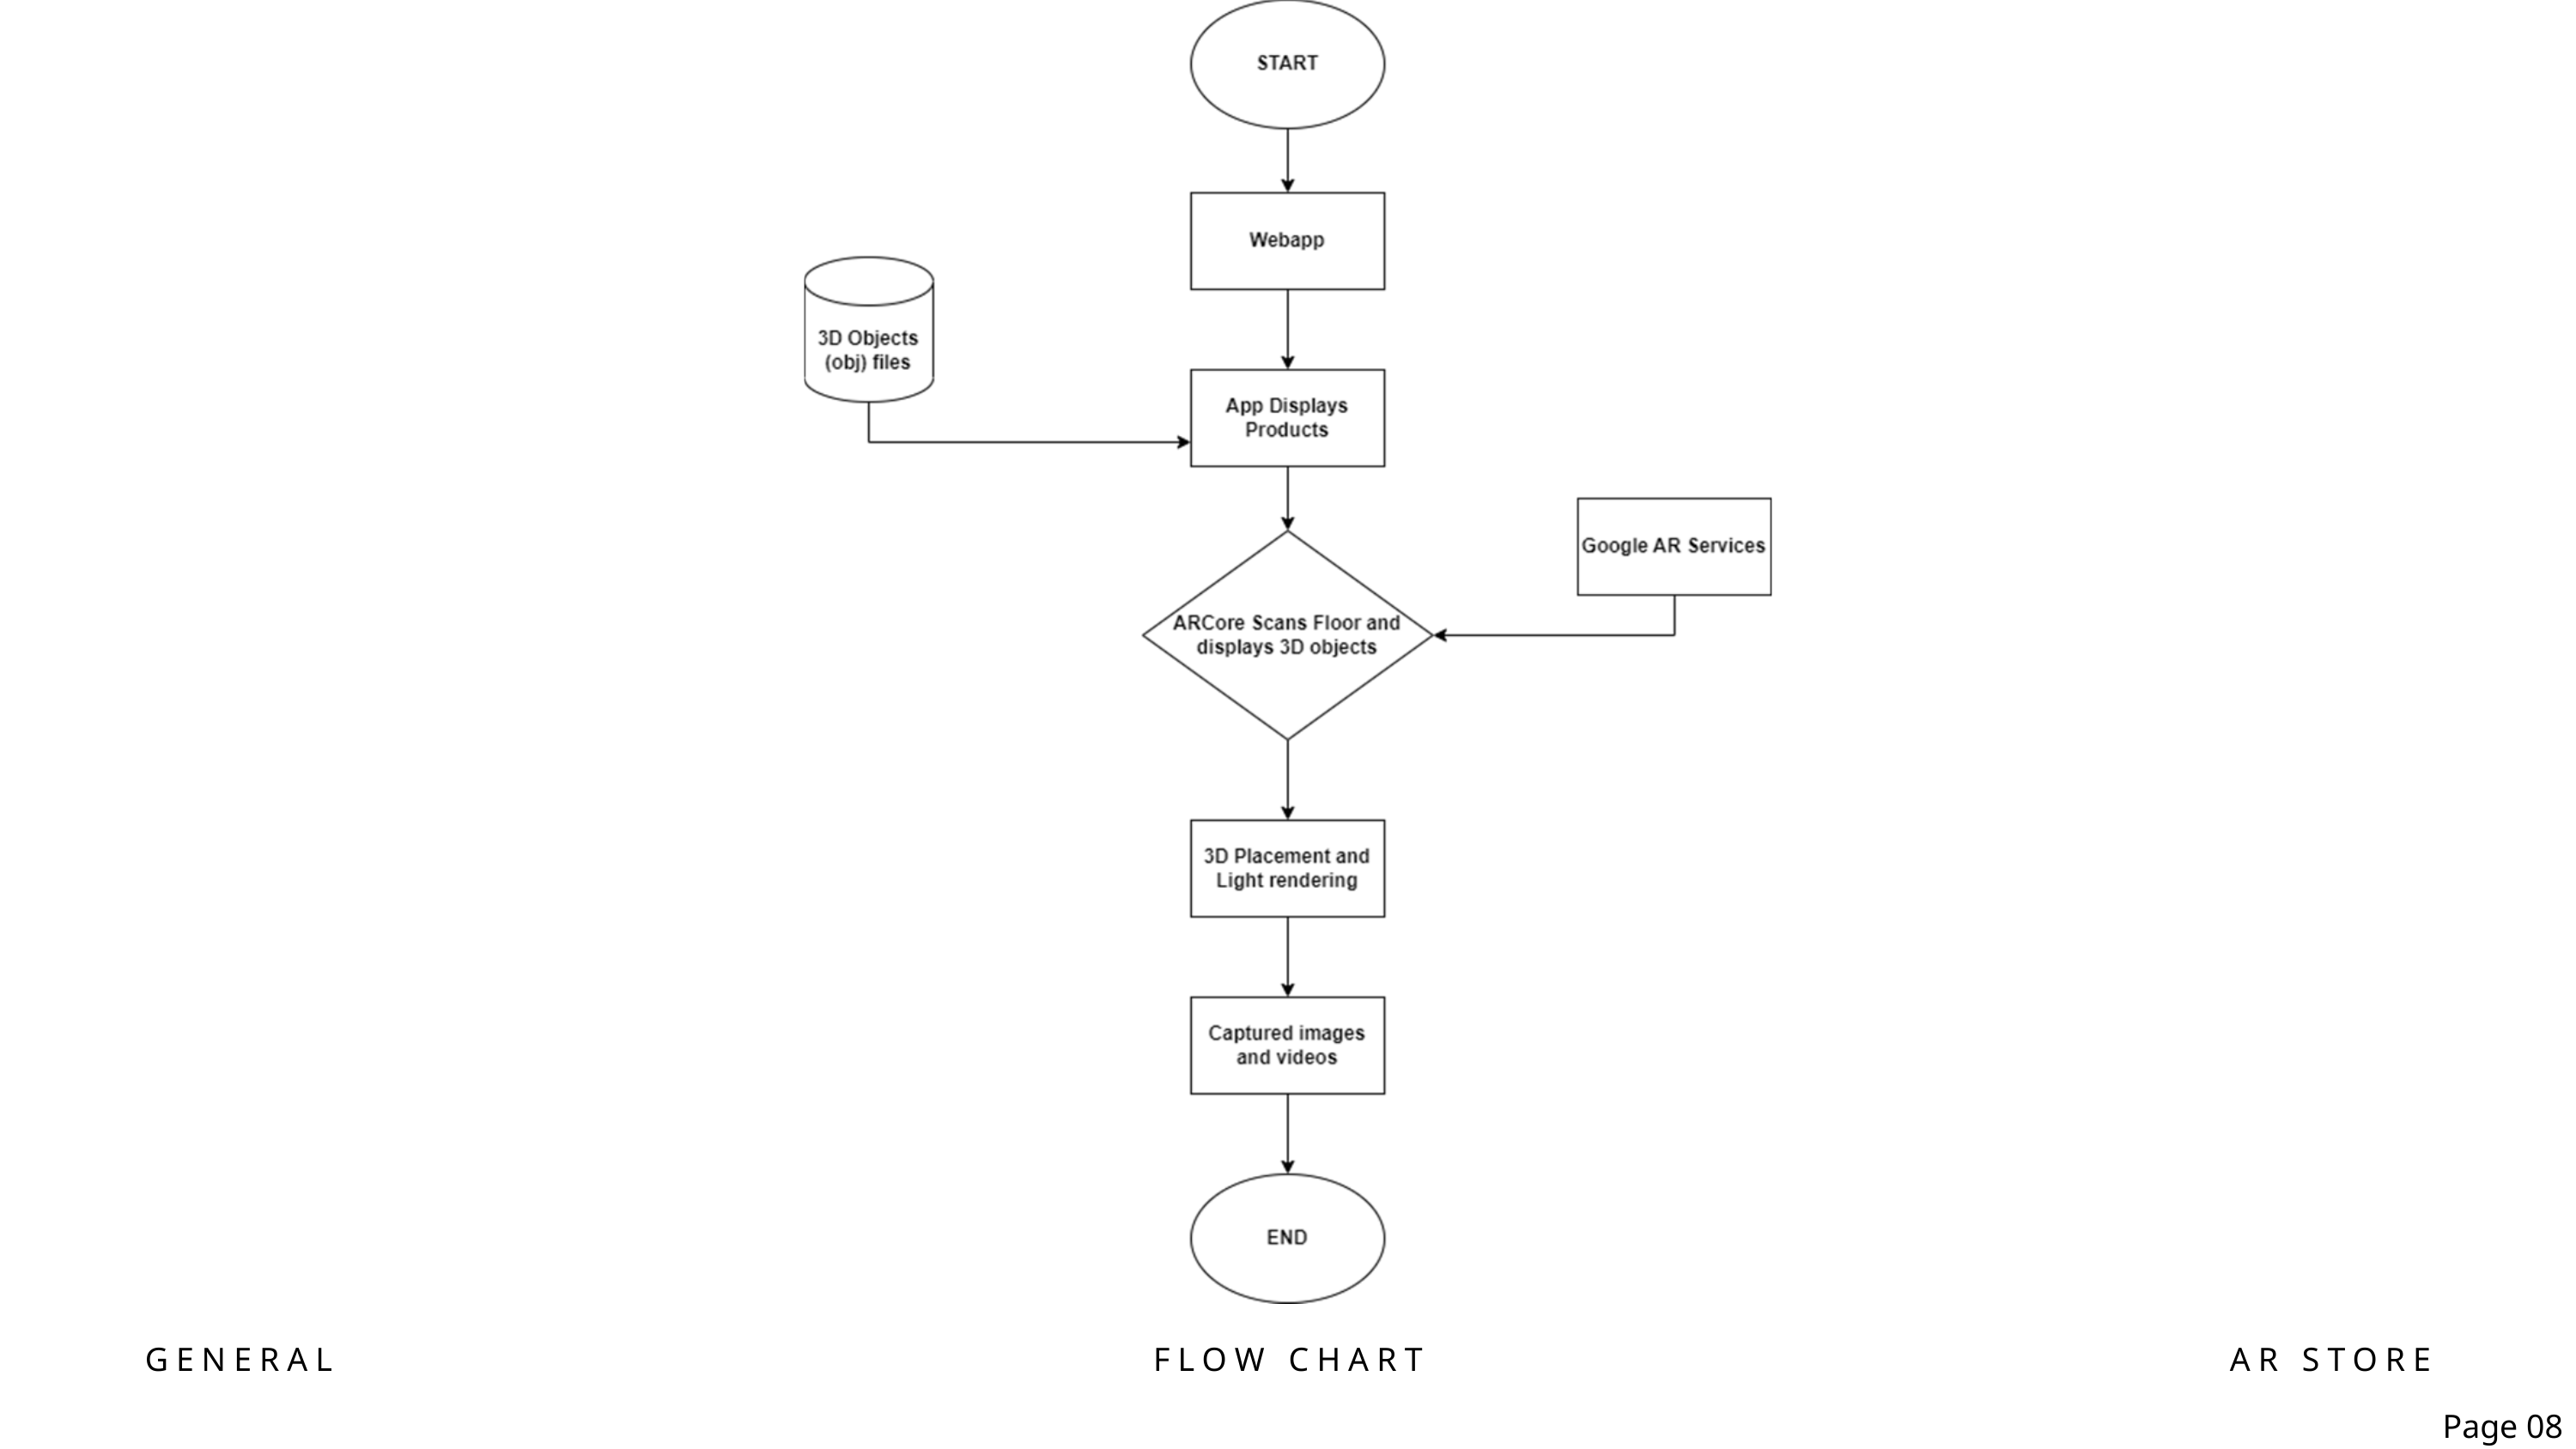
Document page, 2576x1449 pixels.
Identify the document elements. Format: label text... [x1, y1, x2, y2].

text_box GENERAL [144, 1332, 448, 1378]
text_box FLOW CHART [1136, 1332, 1440, 1378]
text_box AR STORE [2162, 1332, 2432, 1378]
text_box [804, 0, 1772, 1304]
text_box Page 08 [1287, 1391, 2576, 1449]
